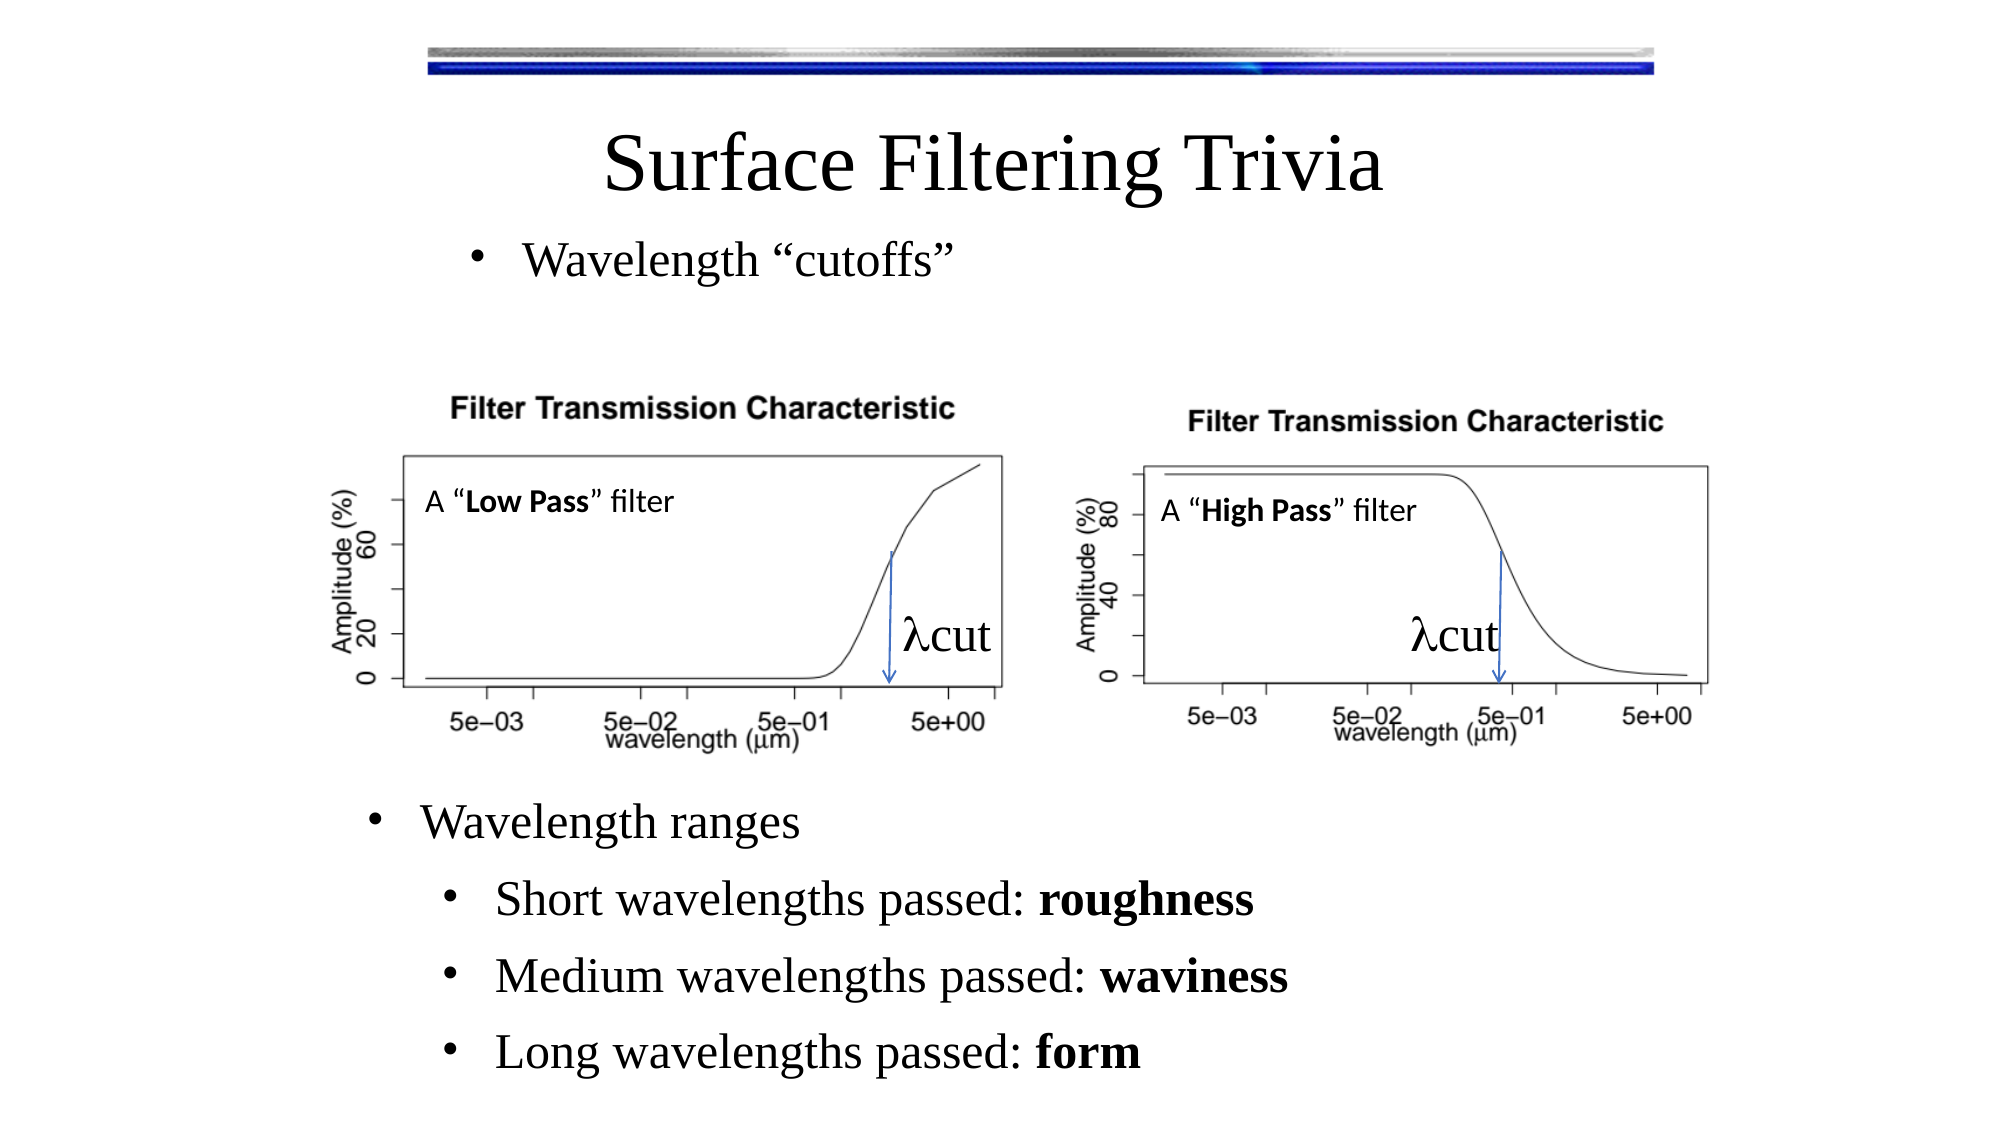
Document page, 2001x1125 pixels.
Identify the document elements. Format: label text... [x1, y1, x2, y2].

picture [306, 359, 1048, 807]
text_box Wavelength ranges Short wavelengths passed: roughness Medium wavelengths passed: waviness Long wavelengths passed: form [349, 742, 1627, 1106]
text_box Wavelength “cutoffs” [376, 250, 1654, 308]
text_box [1498, 551, 1502, 685]
picture [424, 43, 1659, 80]
picture [1052, 375, 1751, 796]
text_box Surface Filtering Trivia [287, 64, 1700, 250]
